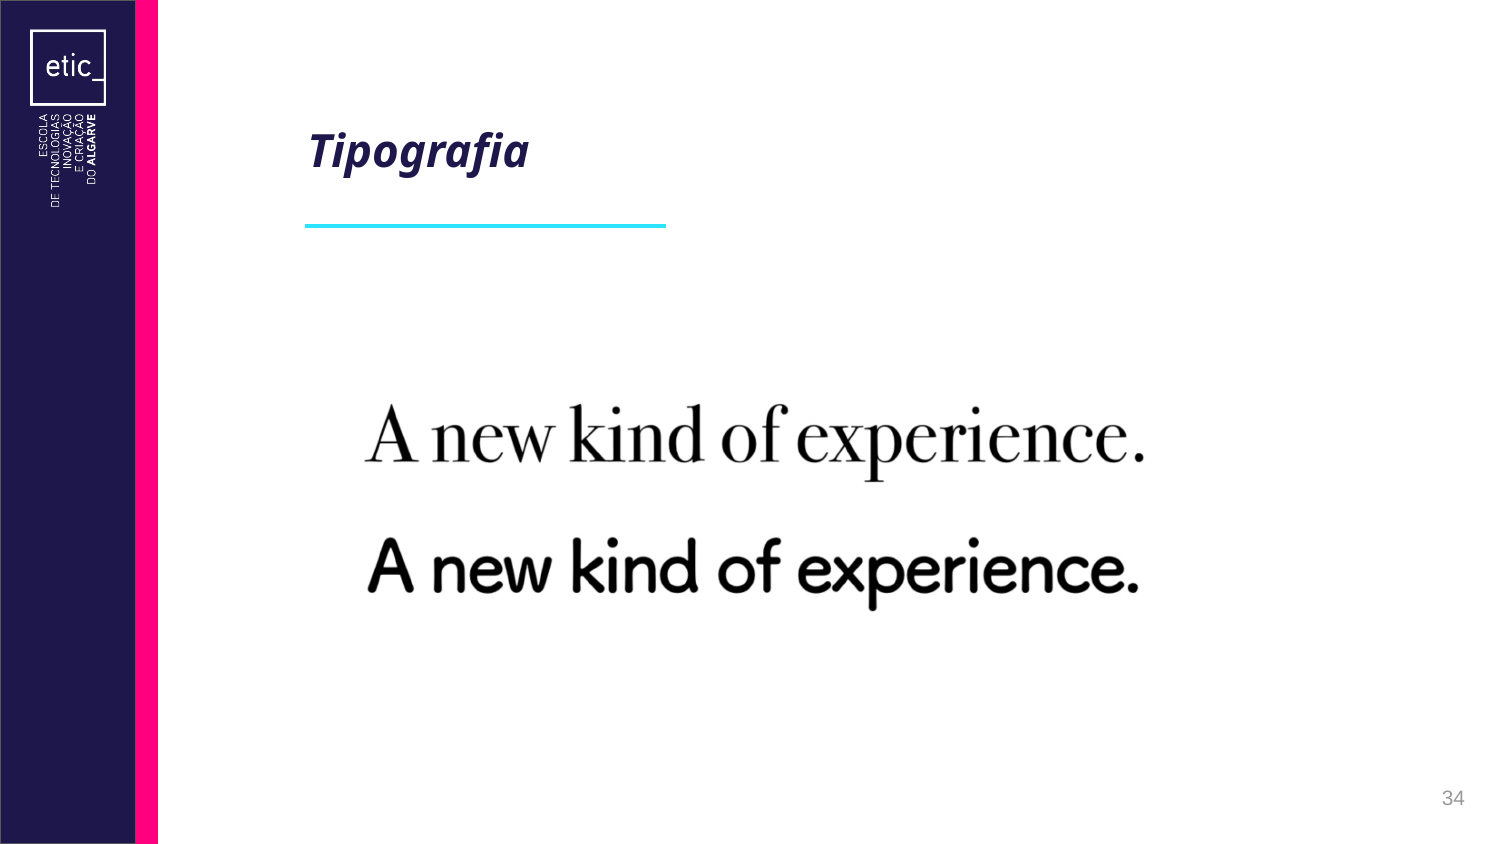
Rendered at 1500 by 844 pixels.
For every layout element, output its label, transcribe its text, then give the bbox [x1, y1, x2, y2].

picture [299, 354, 1201, 652]
title Tipografia [292, 80, 1162, 219]
picture [30, 29, 106, 207]
slide_number ‹#› [1389, 764, 1480, 830]
